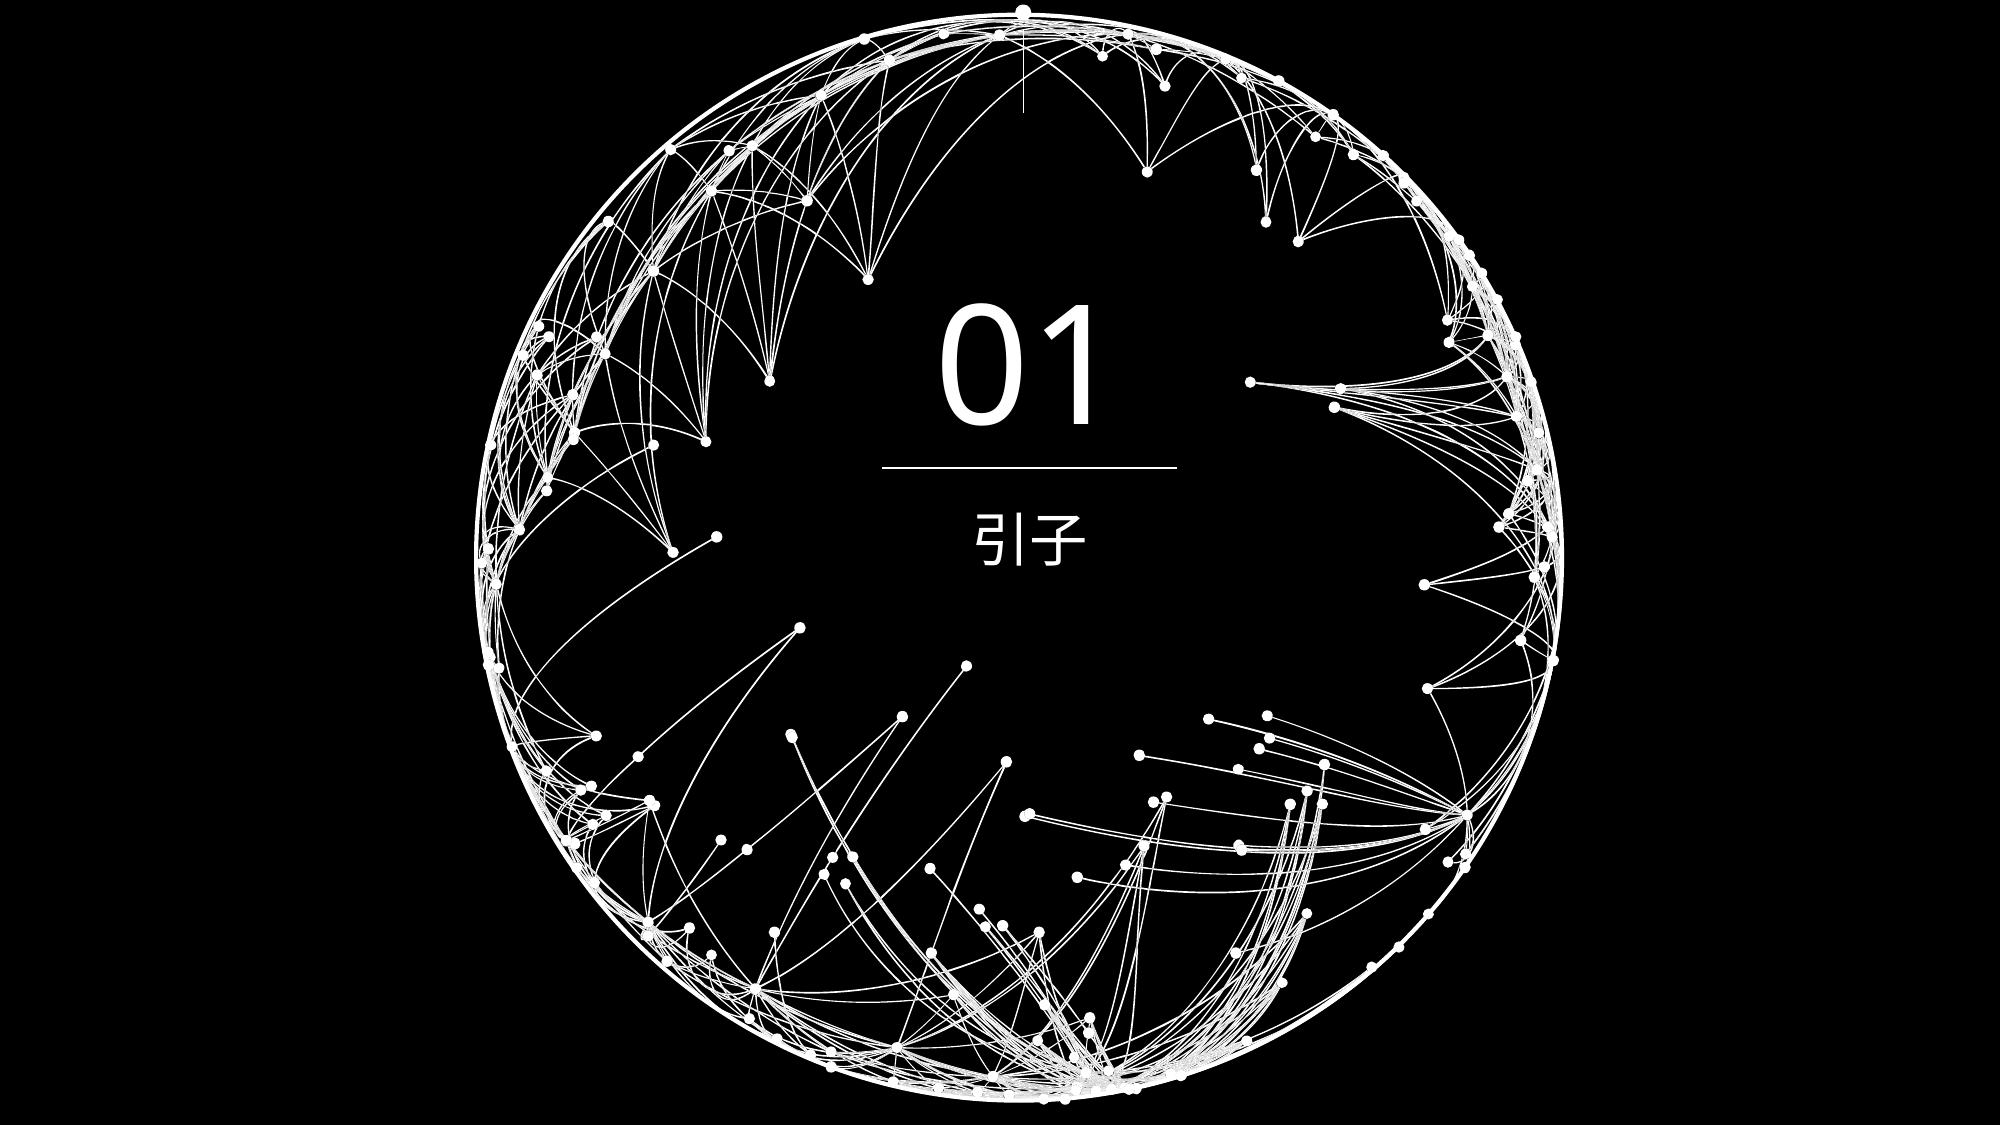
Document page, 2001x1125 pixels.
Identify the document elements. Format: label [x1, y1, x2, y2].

text_box [1015, 4, 1032, 17]
text_box [950, 12, 1016, 17]
picture [475, 18, 1564, 1105]
text_box [1031, 12, 1089, 17]
